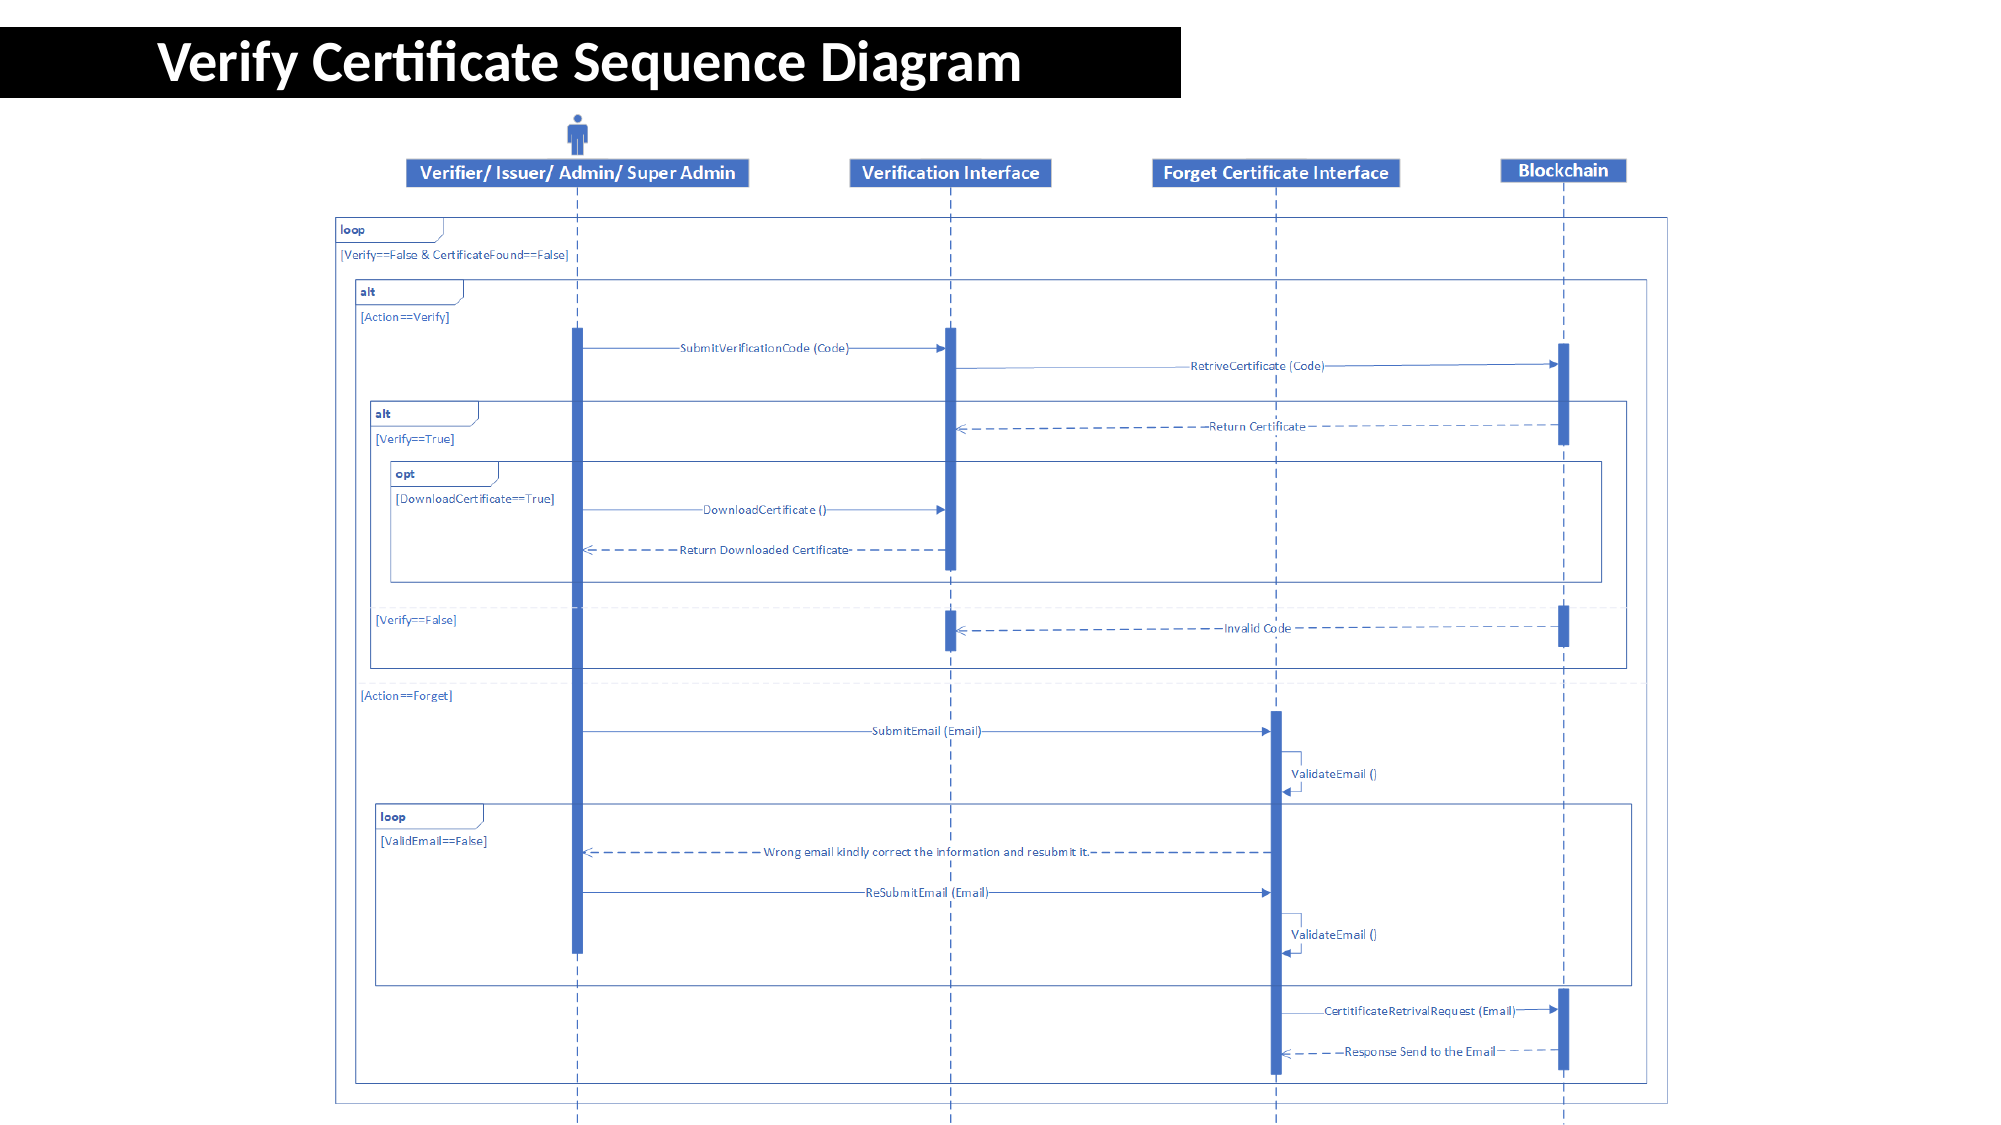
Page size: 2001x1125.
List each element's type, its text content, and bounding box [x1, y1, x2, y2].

text_box Verify Certificate Sequence Diagram [0, 27, 1181, 98]
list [332, 113, 1668, 1125]
